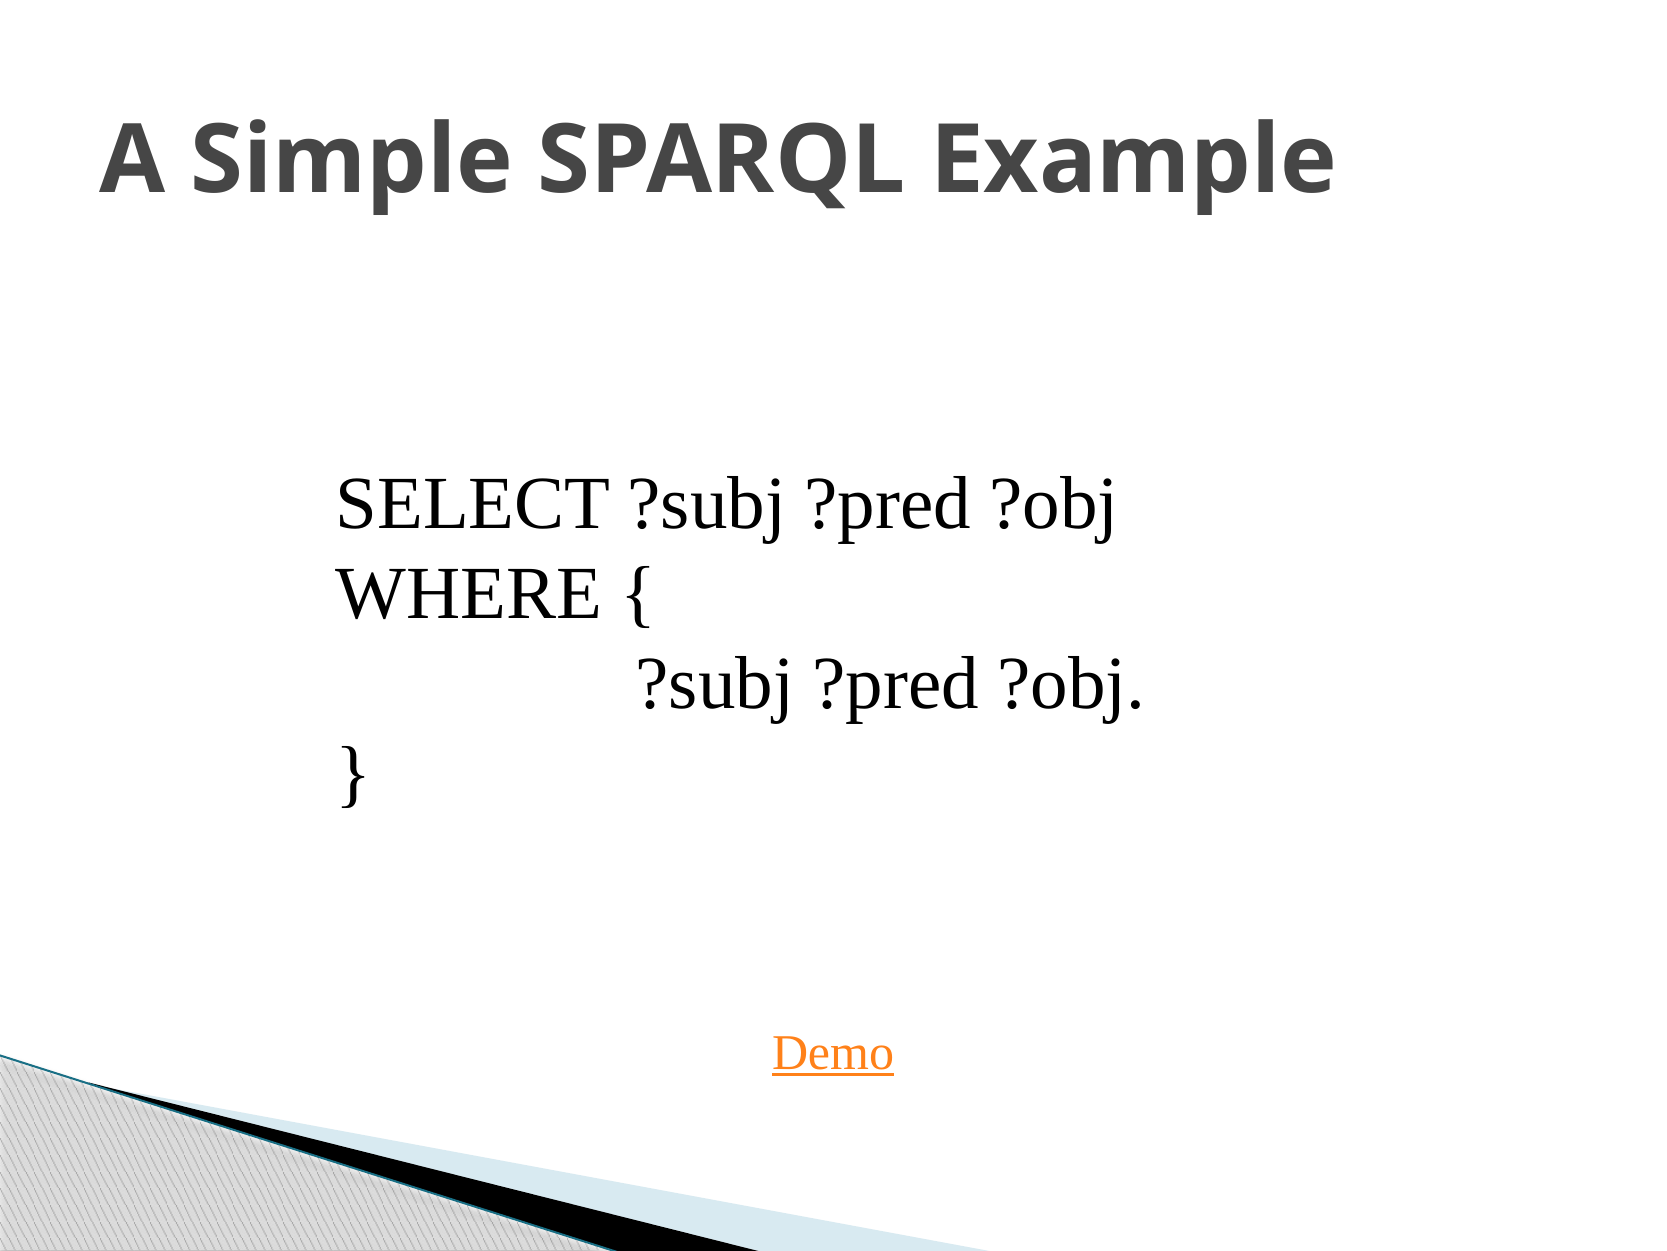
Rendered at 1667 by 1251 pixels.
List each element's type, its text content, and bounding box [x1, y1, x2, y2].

text_box SELECT ?subj ?pred ?obj WHERE { ?subj ?pred ?obj. } [320, 446, 1284, 821]
text_box Demo [0, 1012, 1667, 1088]
title A Simple SPARQL Example [83, 50, 1584, 259]
